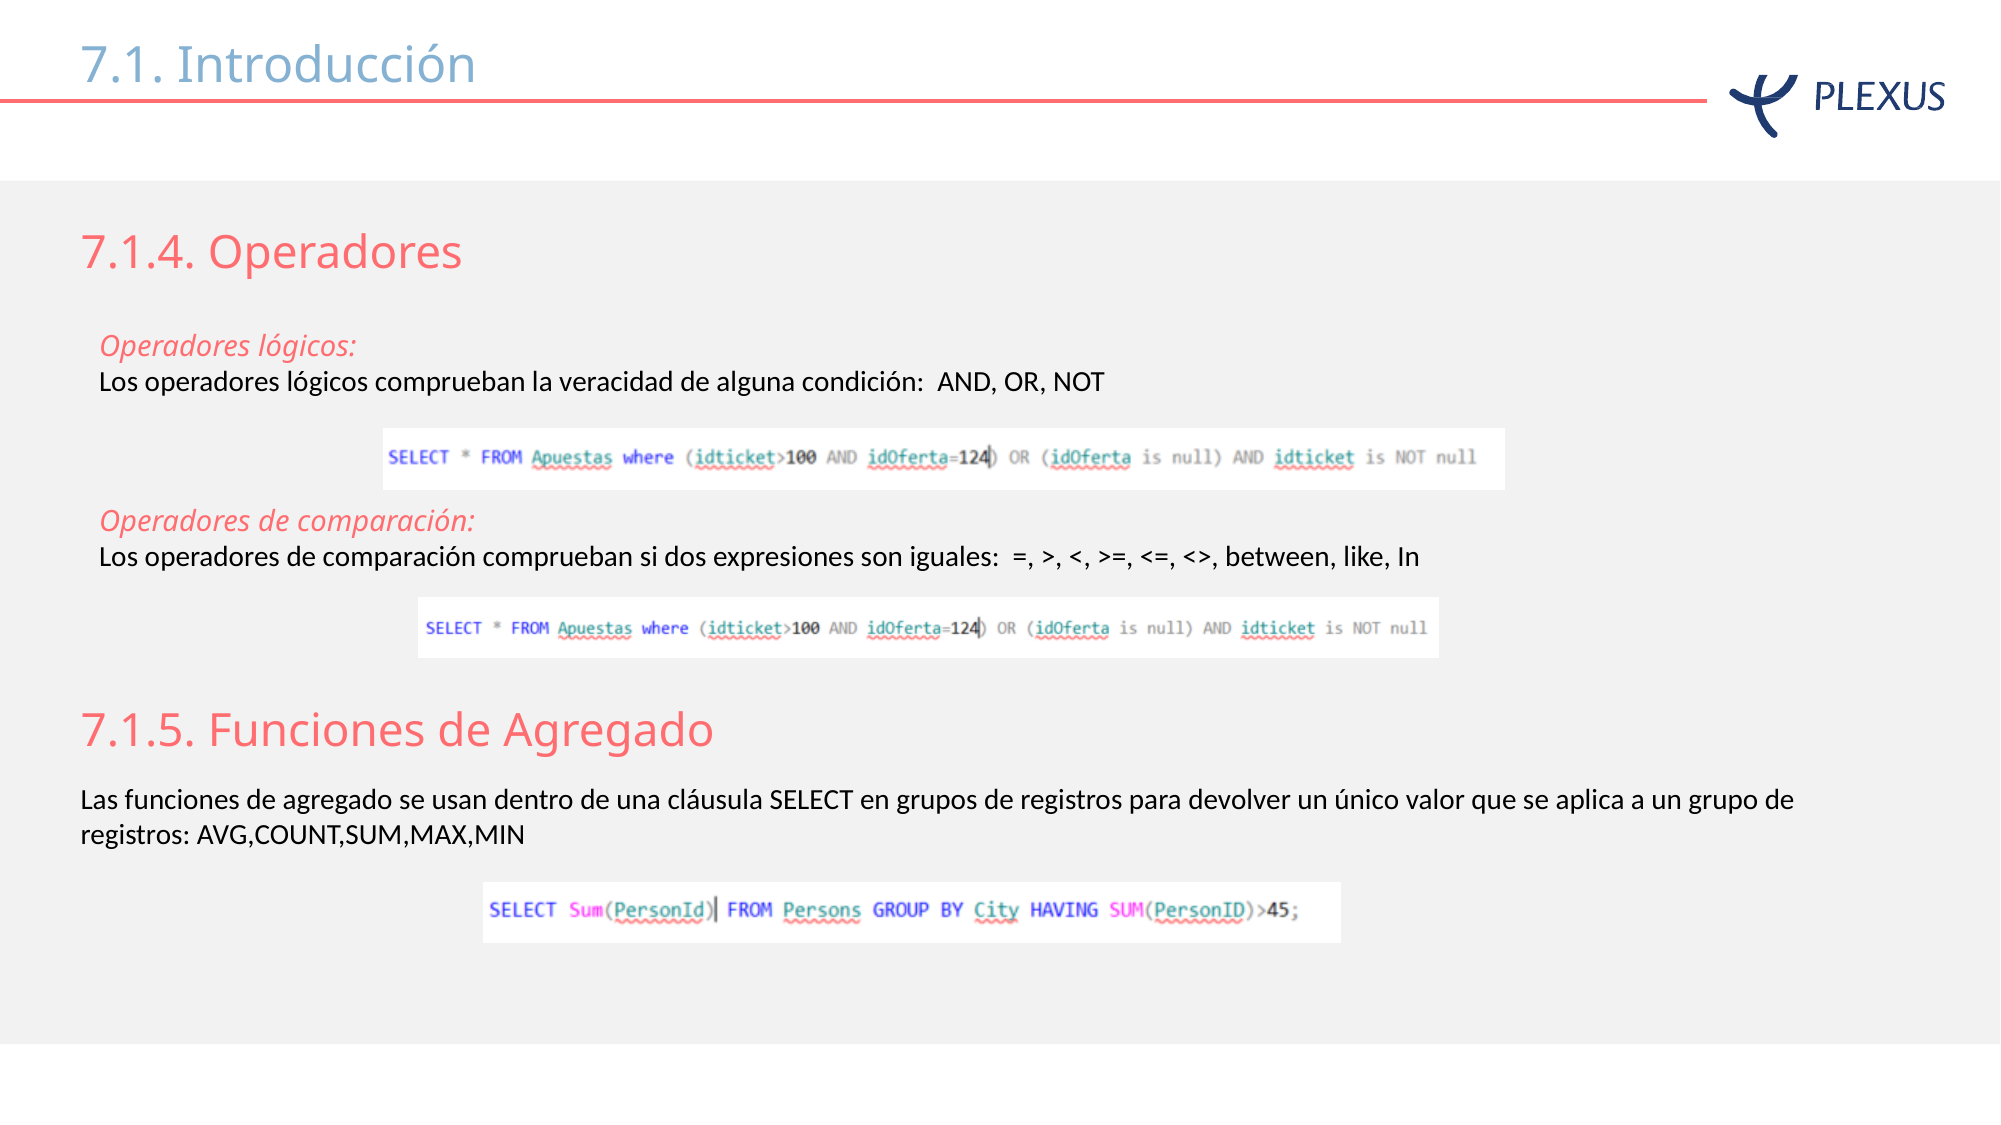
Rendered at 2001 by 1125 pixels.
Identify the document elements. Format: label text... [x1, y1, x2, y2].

text_box Las funciones de agregado se usan dentro de una cláusula SELECT en grupos de registros para devolver un único valor que se aplica a un grupo de registros: AVG,COUNT,SUM,MAX,MIN [65, 773, 1907, 963]
text_box [0, 180, 2000, 1045]
text_box 7.1.5. Funciones de Agregado [65, 692, 1080, 763]
text_box Operadores lógicos: Los operadores lógicos comprueban la veracidad de alguna condición: AND, OR, NOT Operadores de comparación: Los operadores de comparación comprueban si dos expresiones son iguales: =, >, <, >=, <=, <>, between, like, In [84, 320, 1872, 685]
title 7.1. Introducción [65, 32, 1758, 108]
text_box 7.1.4. Operadores [65, 215, 1080, 286]
picture [383, 428, 1505, 490]
picture [482, 882, 1341, 943]
picture [418, 597, 1439, 658]
